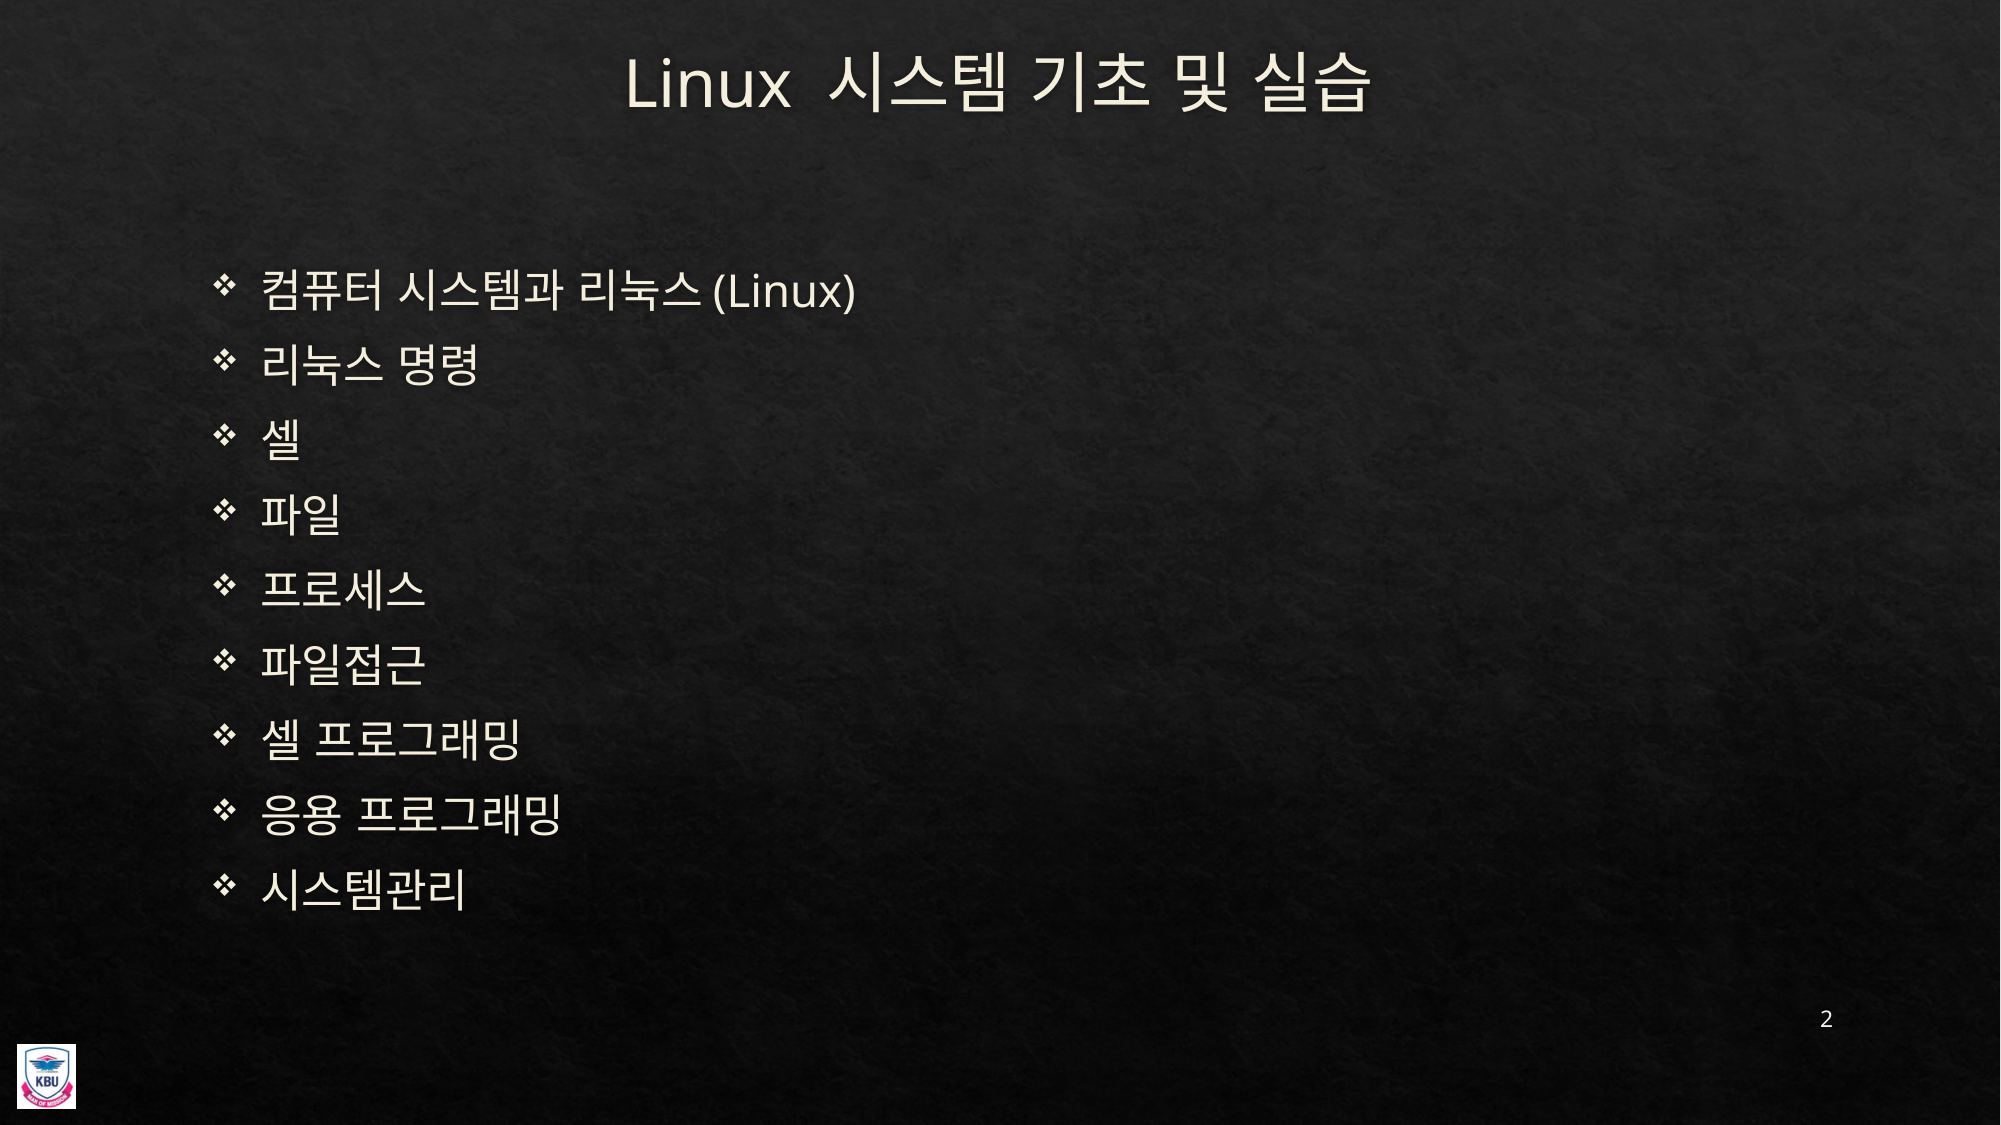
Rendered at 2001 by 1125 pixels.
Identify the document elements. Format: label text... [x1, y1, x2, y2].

title Linux 시스템 기초 및 실습 [149, 22, 1849, 149]
slide_number 2 [1724, 990, 1849, 1051]
list 컴퓨터 시스템과 리눅스(Linux) 리눅스 명령 셀 파일 프로세스 파일접근 셀 프로그래밍 응용 프로그래밍 시스템관리 [189, 254, 1888, 927]
picture [17, 1044, 76, 1109]
